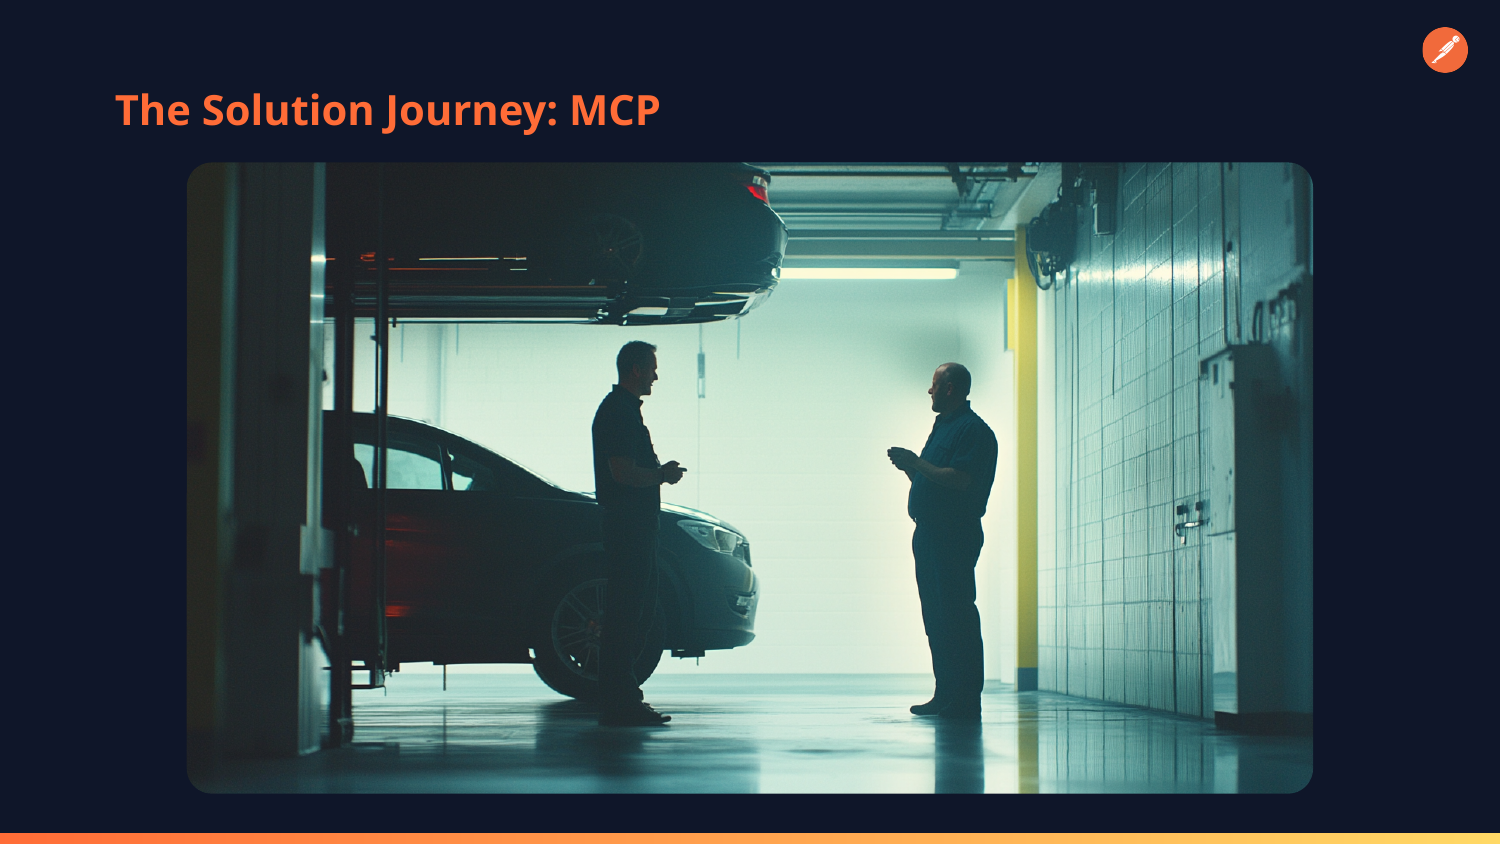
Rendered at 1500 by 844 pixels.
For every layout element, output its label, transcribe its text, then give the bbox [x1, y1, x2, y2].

title The Solution Journey: MCP [99, 68, 1053, 163]
picture [186, 162, 1314, 794]
picture [1422, 27, 1472, 73]
